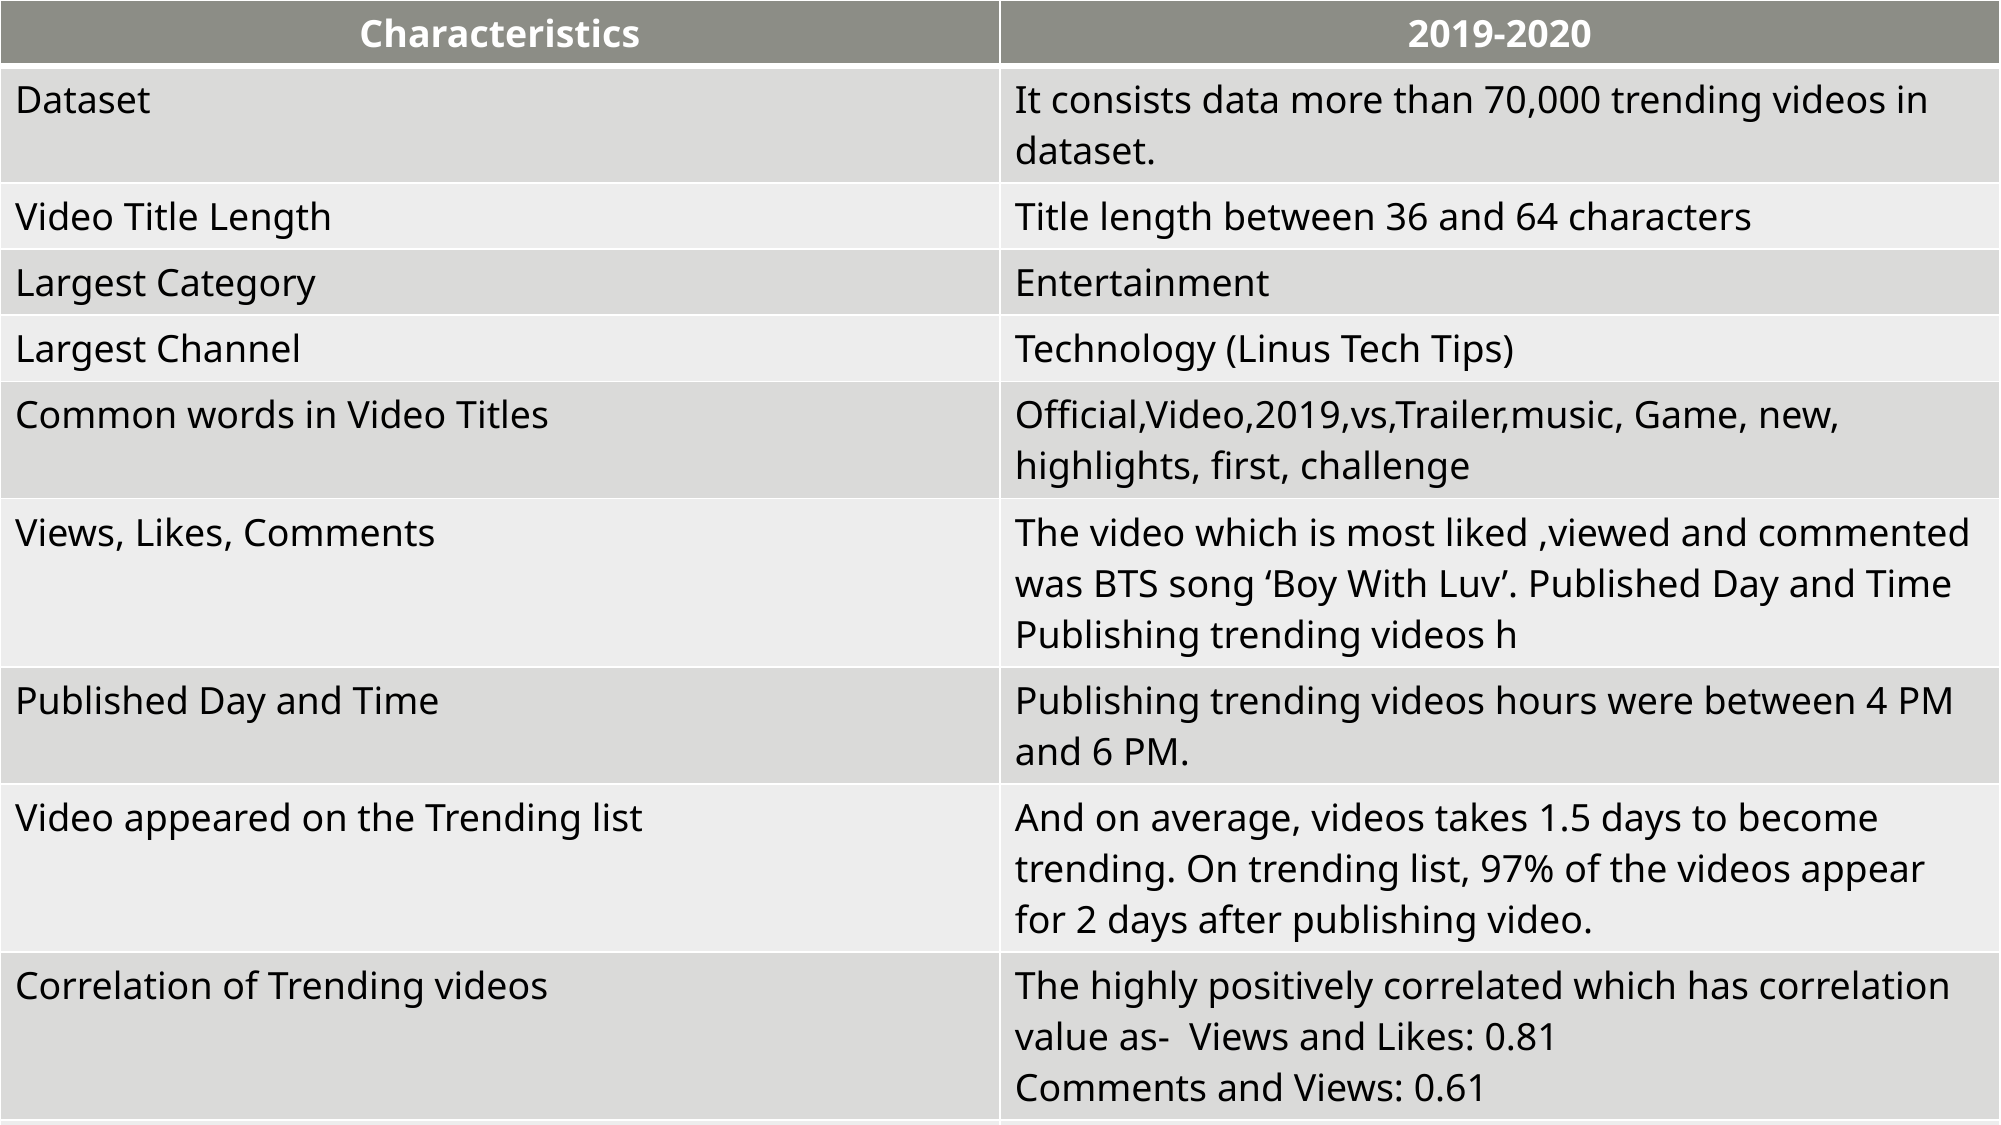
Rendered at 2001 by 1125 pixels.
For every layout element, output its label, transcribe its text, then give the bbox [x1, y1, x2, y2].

table_cell Published Day and Time [1, 668, 999, 783]
table_cell Publishing trending videos hours were between 4 PM and 6 PM. [1001, 668, 1999, 783]
table_cell Largest Channel [1, 316, 999, 381]
table_cell Title length between 36 and 64 characters [1001, 184, 1999, 248]
table_cell Official,Video,2019,vs,Trailer,music, Game, new, highlights, first, challenge [1001, 382, 1999, 498]
table_cell Views, Likes, Comments [1, 499, 999, 666]
table_cell Technology (Linus Tech Tips) [1001, 316, 1999, 381]
table_header 2019-2020 [1001, 1, 1999, 63]
table_cell Video appeared on the Trending list [1, 785, 999, 951]
table_cell And on average, videos takes 1.5 days to become trending. On trending list, 97% of the videos appear for 2 days after publishing video. [1001, 785, 1999, 951]
table_cell Correlation of Trending videos [1, 953, 999, 1119]
table_cell Thumbnails [1, 1121, 999, 1125]
table_cell The highly positively correlated which has correlation value as- Views and Likes: 0.81 Comments and Views: 0.61 [1001, 953, 1999, 1119]
table_cell Common words in Video Titles [1, 382, 999, 498]
table_cell Largest Category [1, 250, 999, 314]
table_cell Dataset [1, 69, 999, 182]
table_cell It consists data more than 70,000 trending videos in dataset. [1001, 69, 1999, 182]
table_cell Entertainment [1001, 250, 1999, 314]
table_cell Video Title Length [1, 184, 999, 248]
table_cell The video which is most liked ,viewed and commented was BTS song ‘Boy With Luv’. Published Day and Time Publishing trending videos h [1001, 499, 1999, 666]
table_cell A person is the most common object in the thumbnails (Using ObjectDetection algorithm). [1001, 1121, 1999, 1125]
table_header Characteristics [1, 1, 999, 63]
